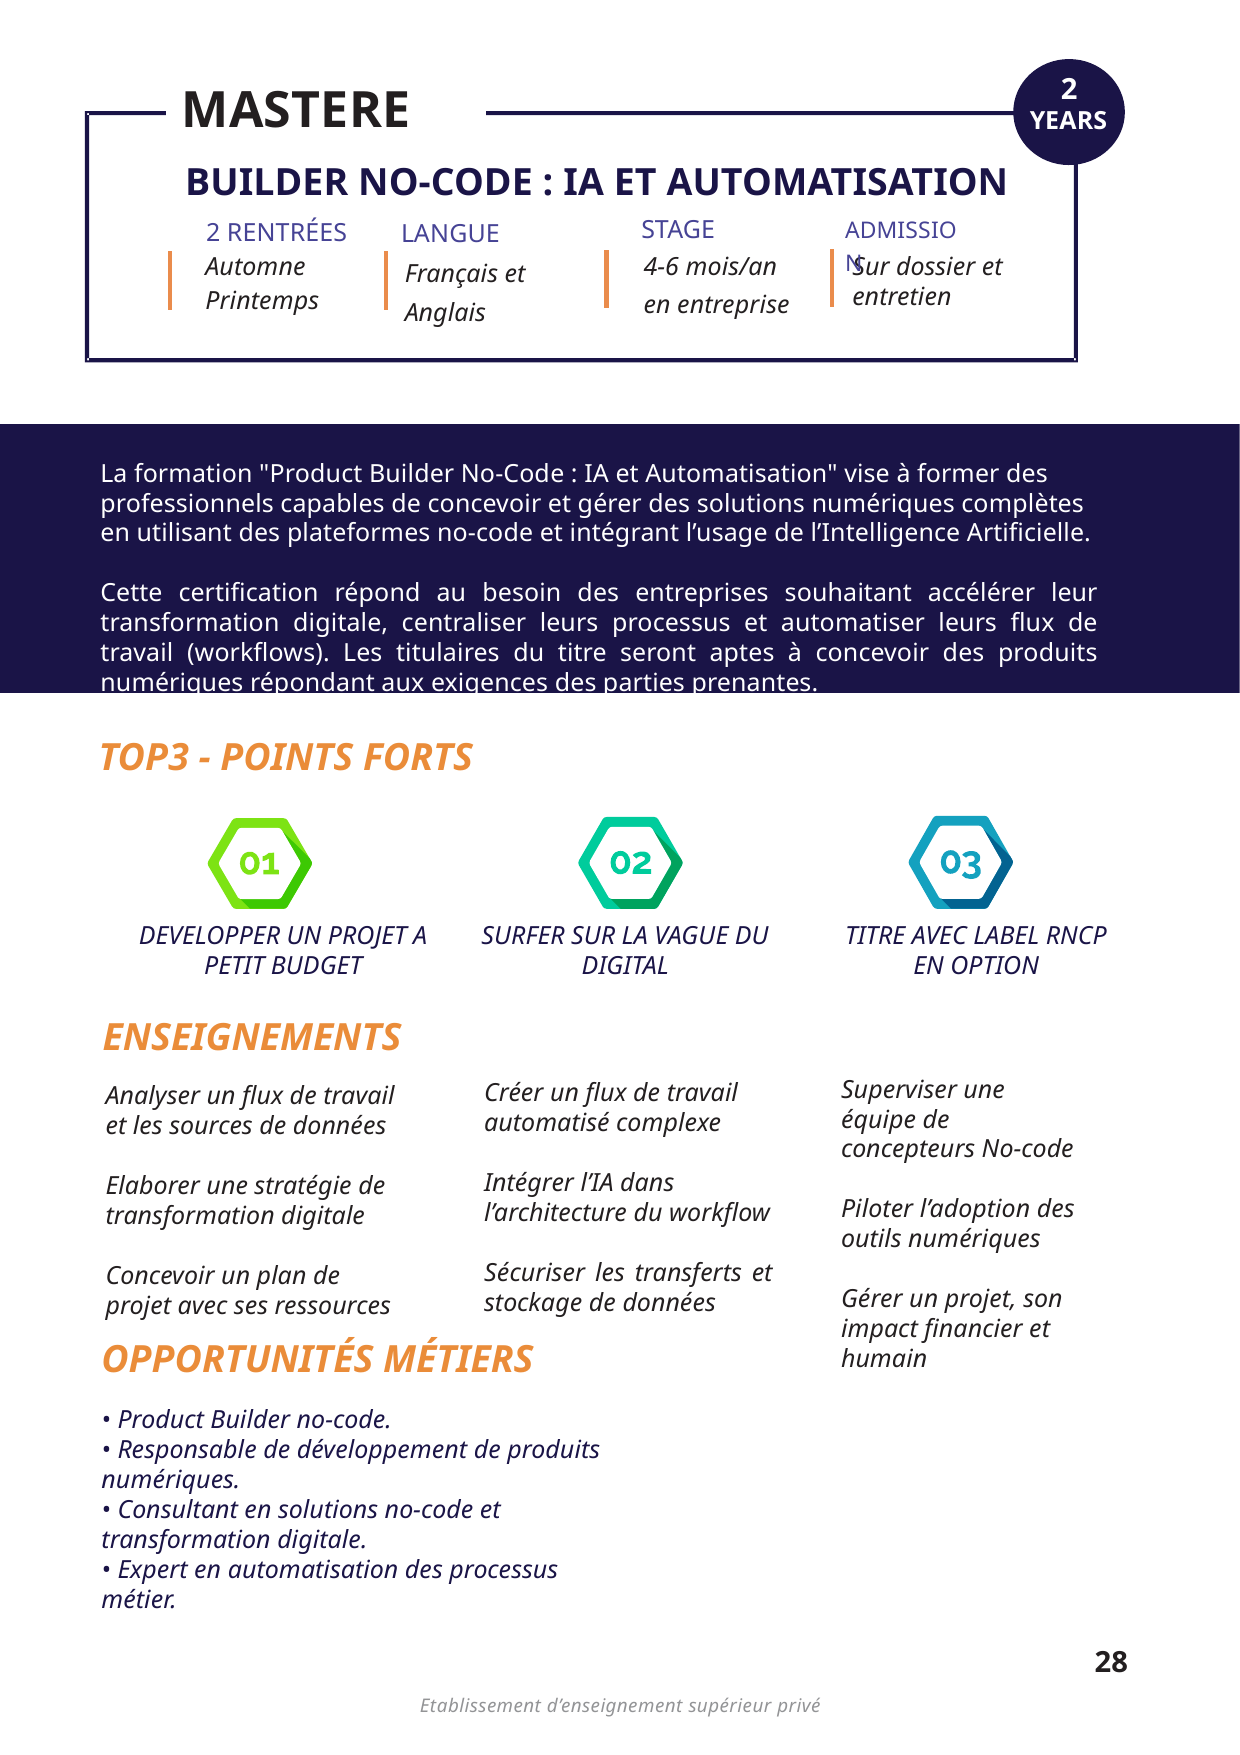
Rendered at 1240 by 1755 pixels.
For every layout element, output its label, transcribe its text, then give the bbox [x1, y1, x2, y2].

text_box TOP3 - POINTS FORTS [98, 725, 733, 778]
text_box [567, 806, 694, 920]
text_box TITRE AVEC LABEL RNCP EN OPTION [841, 919, 1111, 980]
text_box Analyser un flux de travail et les sources de données Elaborer une stratégie de transformation digitale Concevoir un plan de projet avec ses ressources [105, 1079, 397, 1320]
text_box ENSEIGNEMENTS [102, 1005, 733, 1058]
text_box DEVELOPPER UN PROJET A PETIT BUDGET [130, 919, 436, 980]
text_box Créer un flux de travail automatisé complexe Intégrer l’IA dans l’architecture du workflow Sécuriser les transferts et stockage de données [484, 1076, 774, 1317]
text_box • Product Builder no-code. • Responsable de développement de produits numériques. • Consultant en solutions no-code et transformation digitale. • Expert en automatisation des processus métier. [101, 1403, 633, 1614]
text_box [196, 807, 323, 920]
text_box OPPORTUNITÉS MÉTIERS [101, 1327, 670, 1381]
text_box 28 [1094, 1637, 1136, 1678]
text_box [74, 48, 1136, 374]
text_box Etablissement d’enseignement supérieur privé [419, 1689, 833, 1717]
text_box Superviser une équipe de concepteurs No-code Piloter l’adoption des outils numériques Gérer un projet, son impact financier et humain [841, 1073, 1080, 1373]
text_box SURFER SUR LA VAGUE DU DIGITAL [472, 919, 778, 980]
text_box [0, 423, 1240, 694]
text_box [897, 805, 1024, 920]
